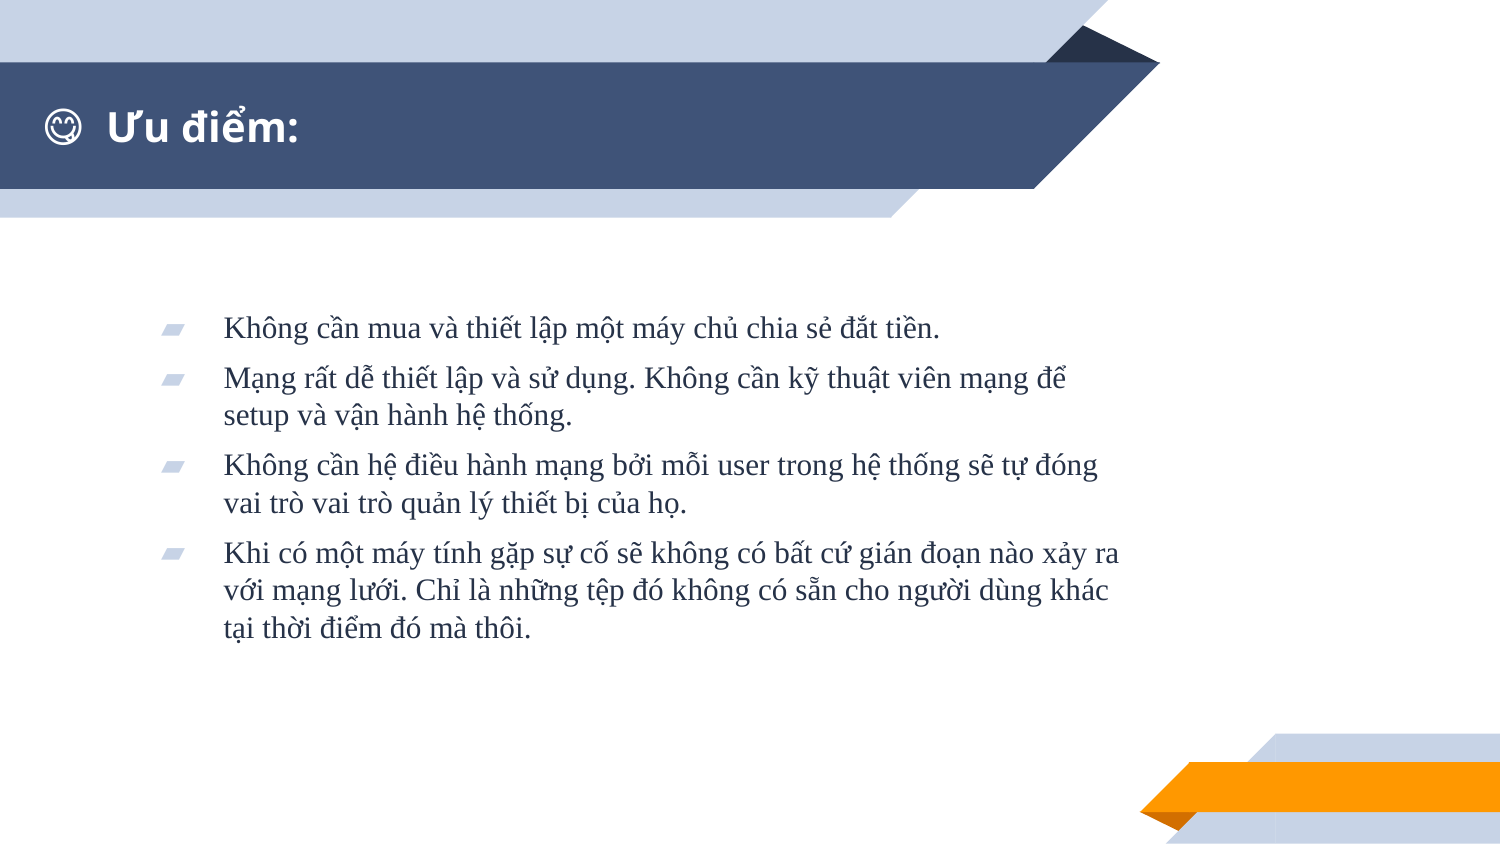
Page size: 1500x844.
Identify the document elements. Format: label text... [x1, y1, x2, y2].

title 😋 Ưu điểm: [26, 63, 928, 189]
list Không cần mua và thiết lập một máy chủ chia sẻ đắt tiền. Mạng rất dễ thiết lập và sử dụng. Không cần kỹ thuật viên mạng để setup và vận hành hệ thống. Không cần hệ điều hành mạng bởi mỗi user trong hệ thống sẽ tự đóng vai trò vai trò quản lý thiết bị của họ. Khi có một máy tính gặp sự cố sẽ không có bất cứ gián đoạn nào xảy ra với mạng lưới. Chỉ là những tệp đó không có sẵn cho người dùng khác tại thời điểm đó mà thôi. [133, 217, 1140, 734]
slide_number [1249, 760, 1494, 813]
